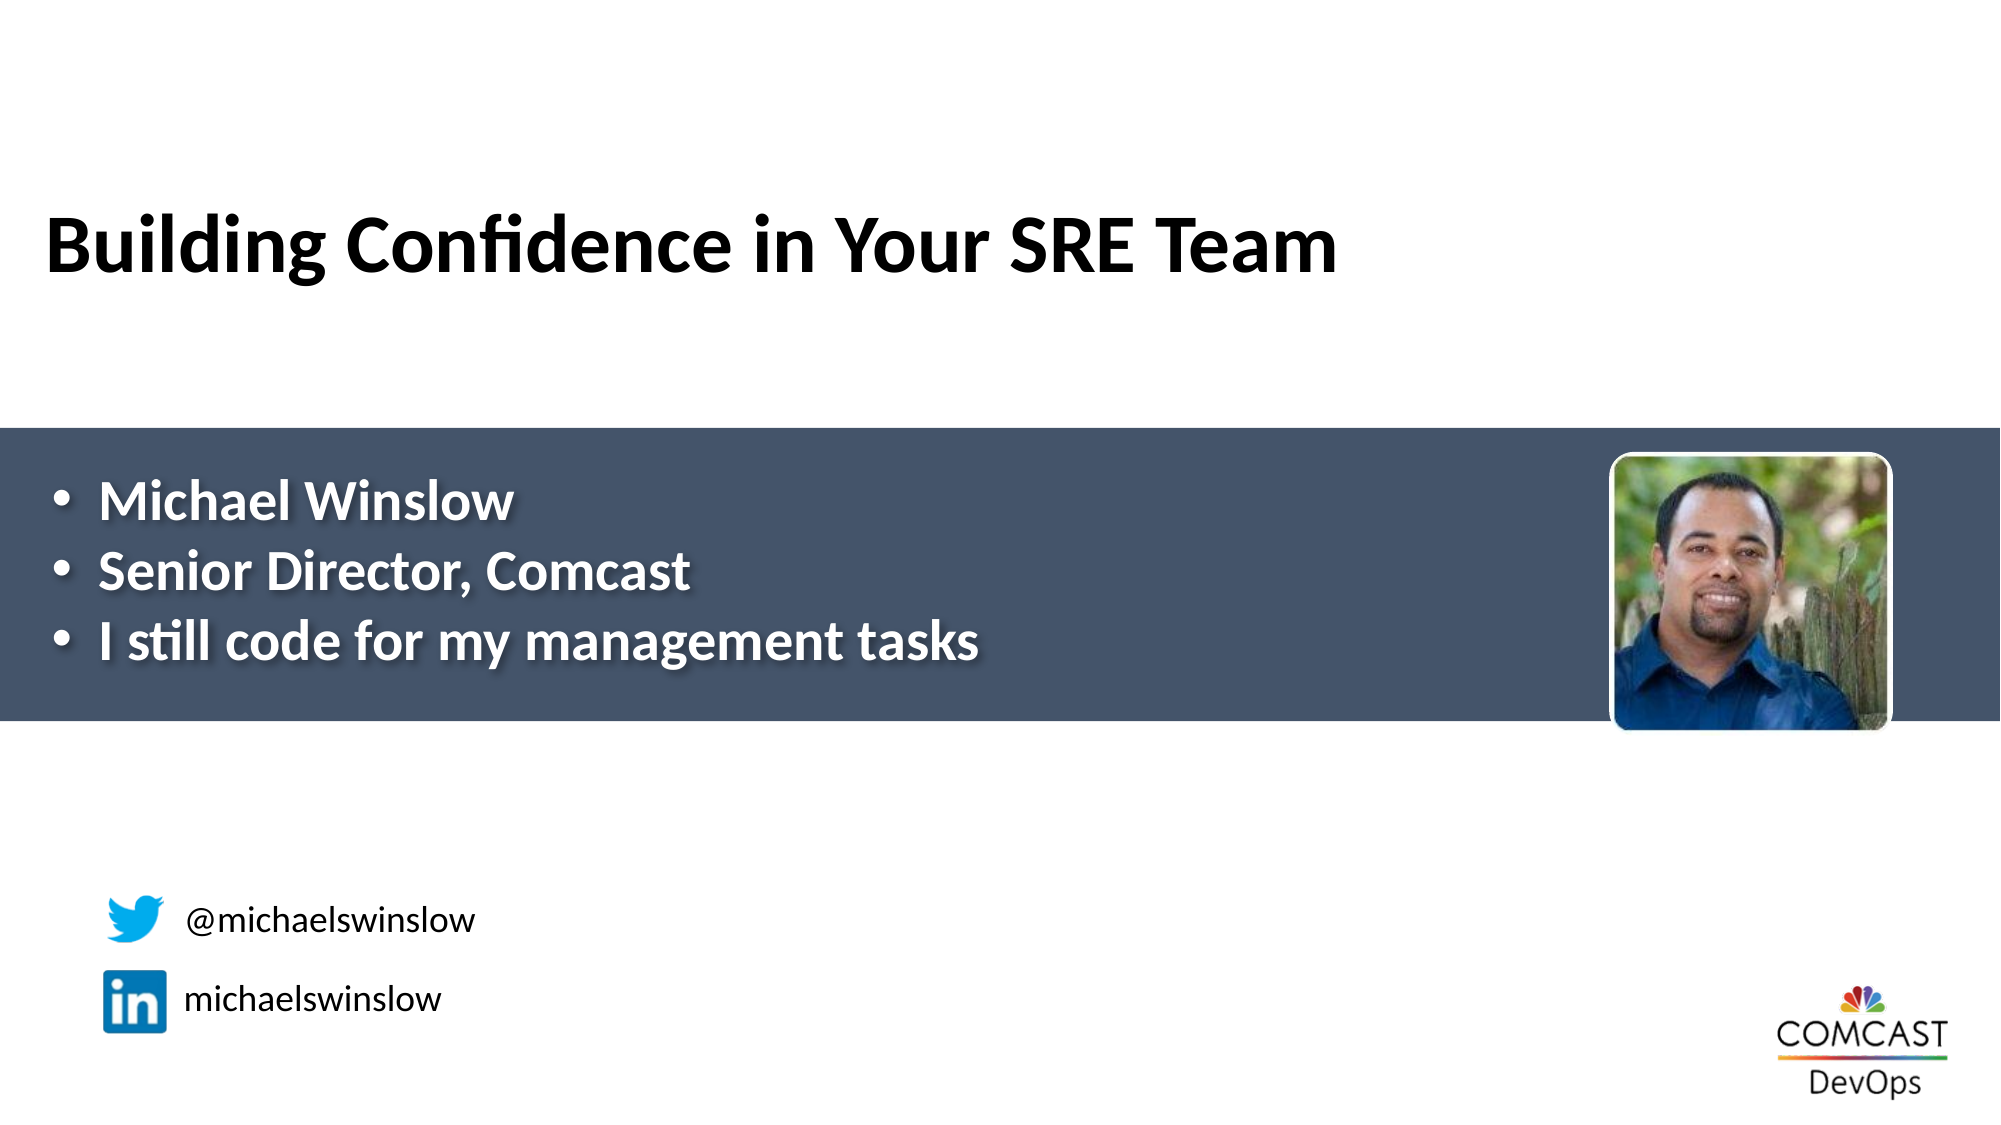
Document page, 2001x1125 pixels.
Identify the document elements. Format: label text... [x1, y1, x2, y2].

text_box Michael Winslow Senior Director, Comcast I still code for my management tasks [36, 454, 996, 680]
picture [1772, 980, 1952, 1125]
picture [1609, 451, 1893, 736]
picture [106, 894, 164, 943]
text_box Building Confidence in Your SRE Team [30, 181, 2000, 297]
text_box michaelswinslow [168, 967, 457, 1027]
text_box @michaelswinslow [168, 887, 491, 948]
picture [102, 969, 168, 1035]
